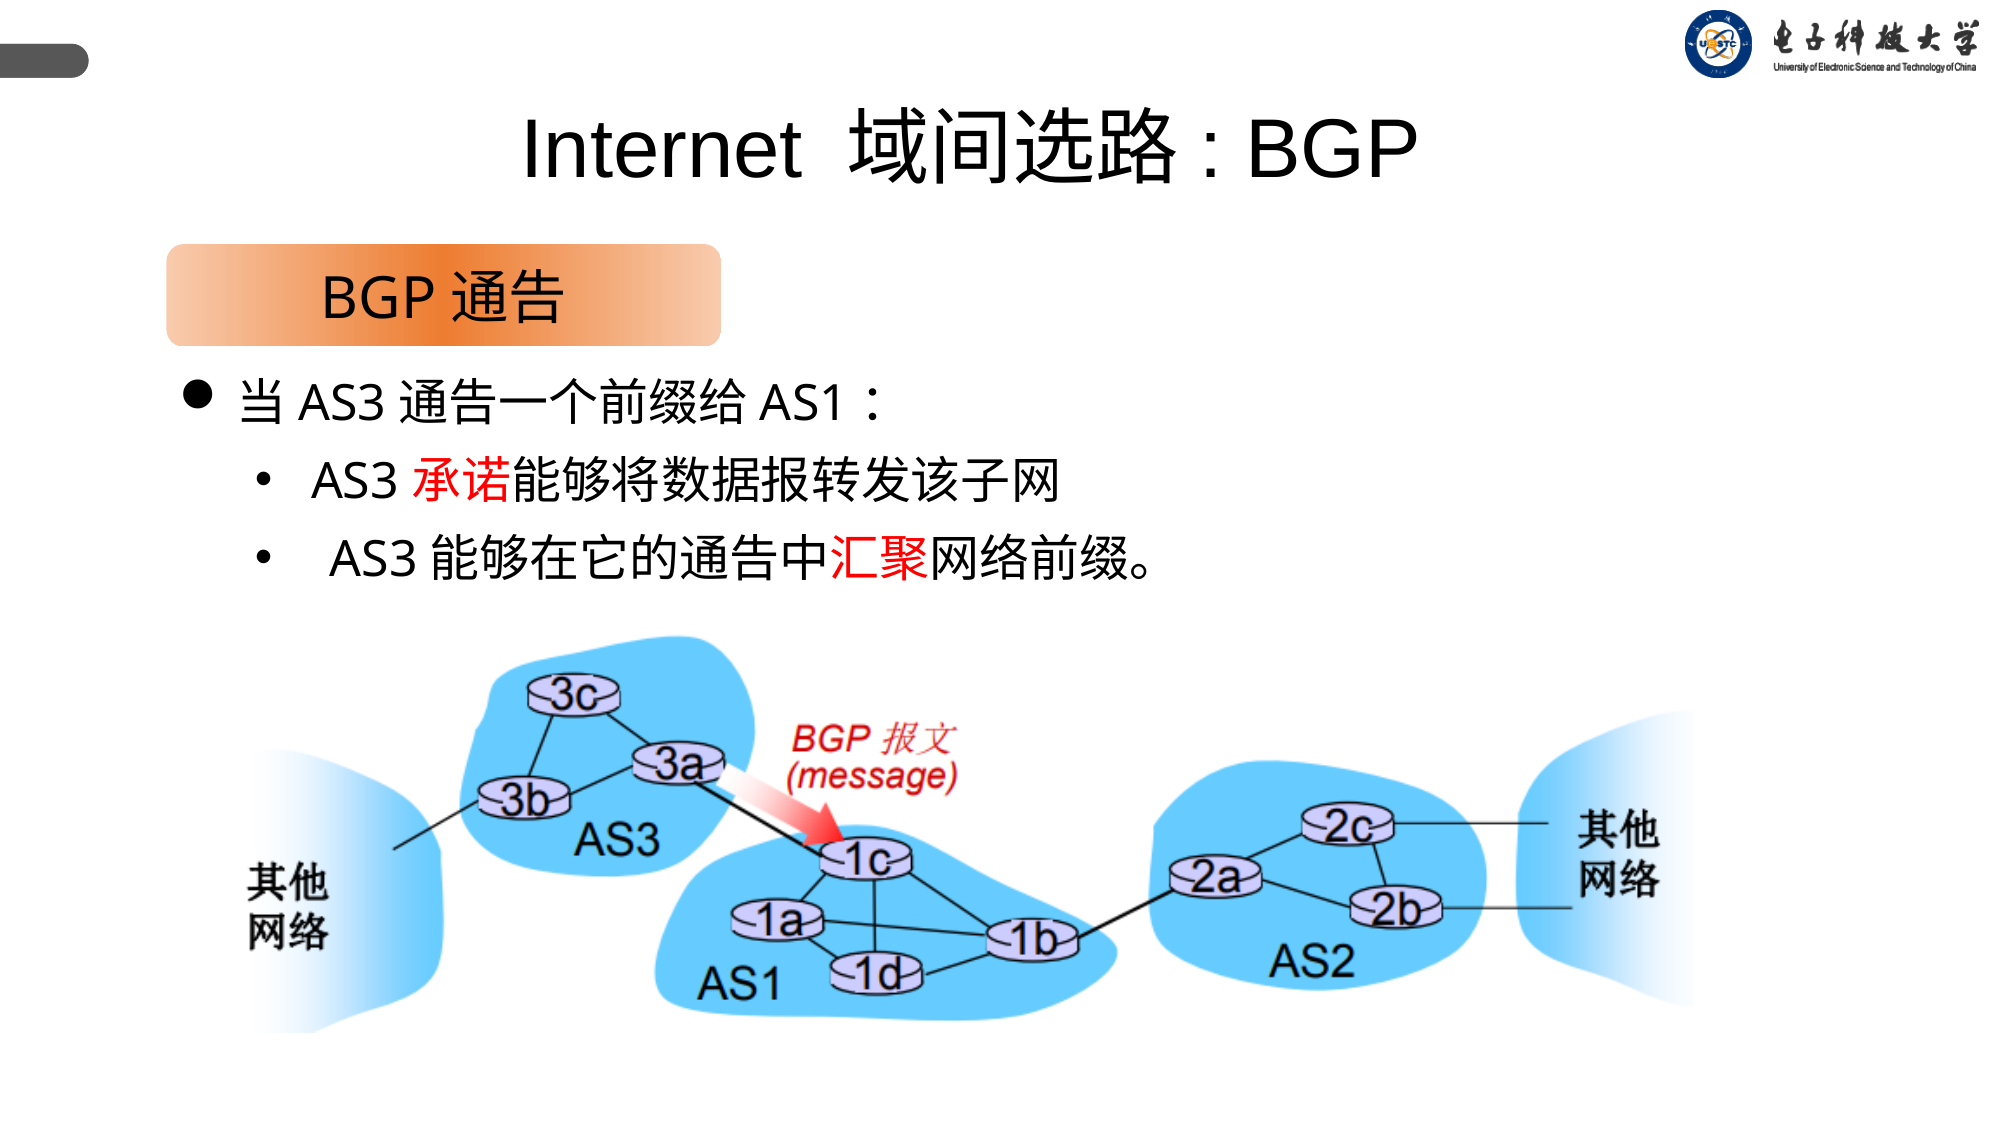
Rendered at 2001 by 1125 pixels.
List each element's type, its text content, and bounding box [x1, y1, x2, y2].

text_box 当AS3通告一个前缀给AS1： AS3承诺能够将数据报转发该子网 AS3能够在它的通告中汇聚网络前缀。 [165, 345, 1329, 594]
text_box BGP通告 [165, 243, 723, 345]
picture [238, 632, 1695, 1033]
picture [1685, 10, 1979, 78]
title Internet 域间选路: BGP [126, 56, 1816, 245]
